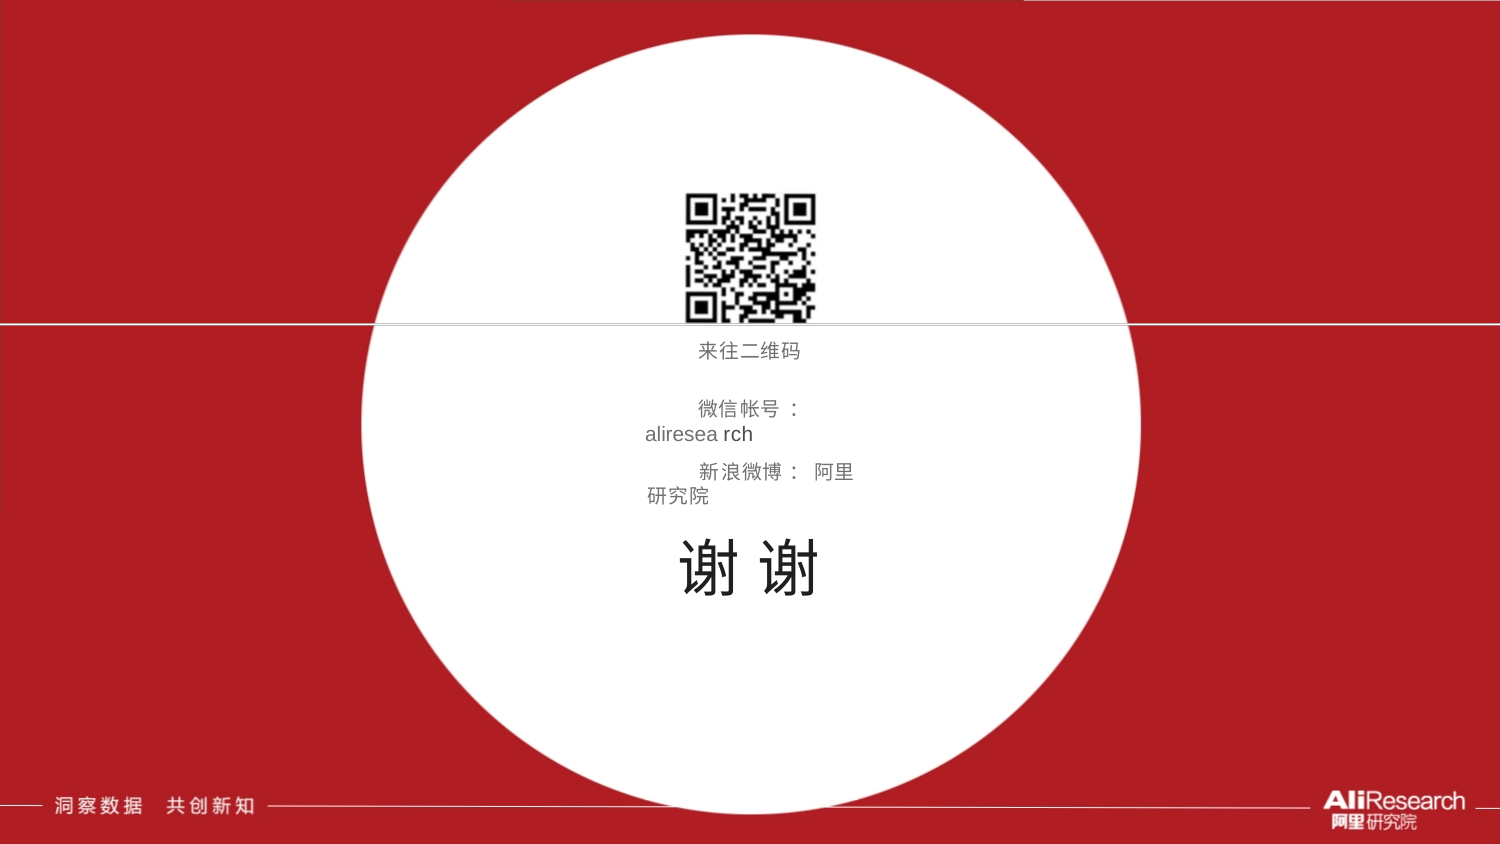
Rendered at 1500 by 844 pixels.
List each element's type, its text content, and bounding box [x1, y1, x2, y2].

picture [0, 0, 1500, 844]
text_box 谢 谢 [675, 530, 836, 605]
text_box 来往二维码 微信帐号 ：aliresea rch 新浪微博 ：阿里研究院 [643, 339, 861, 508]
